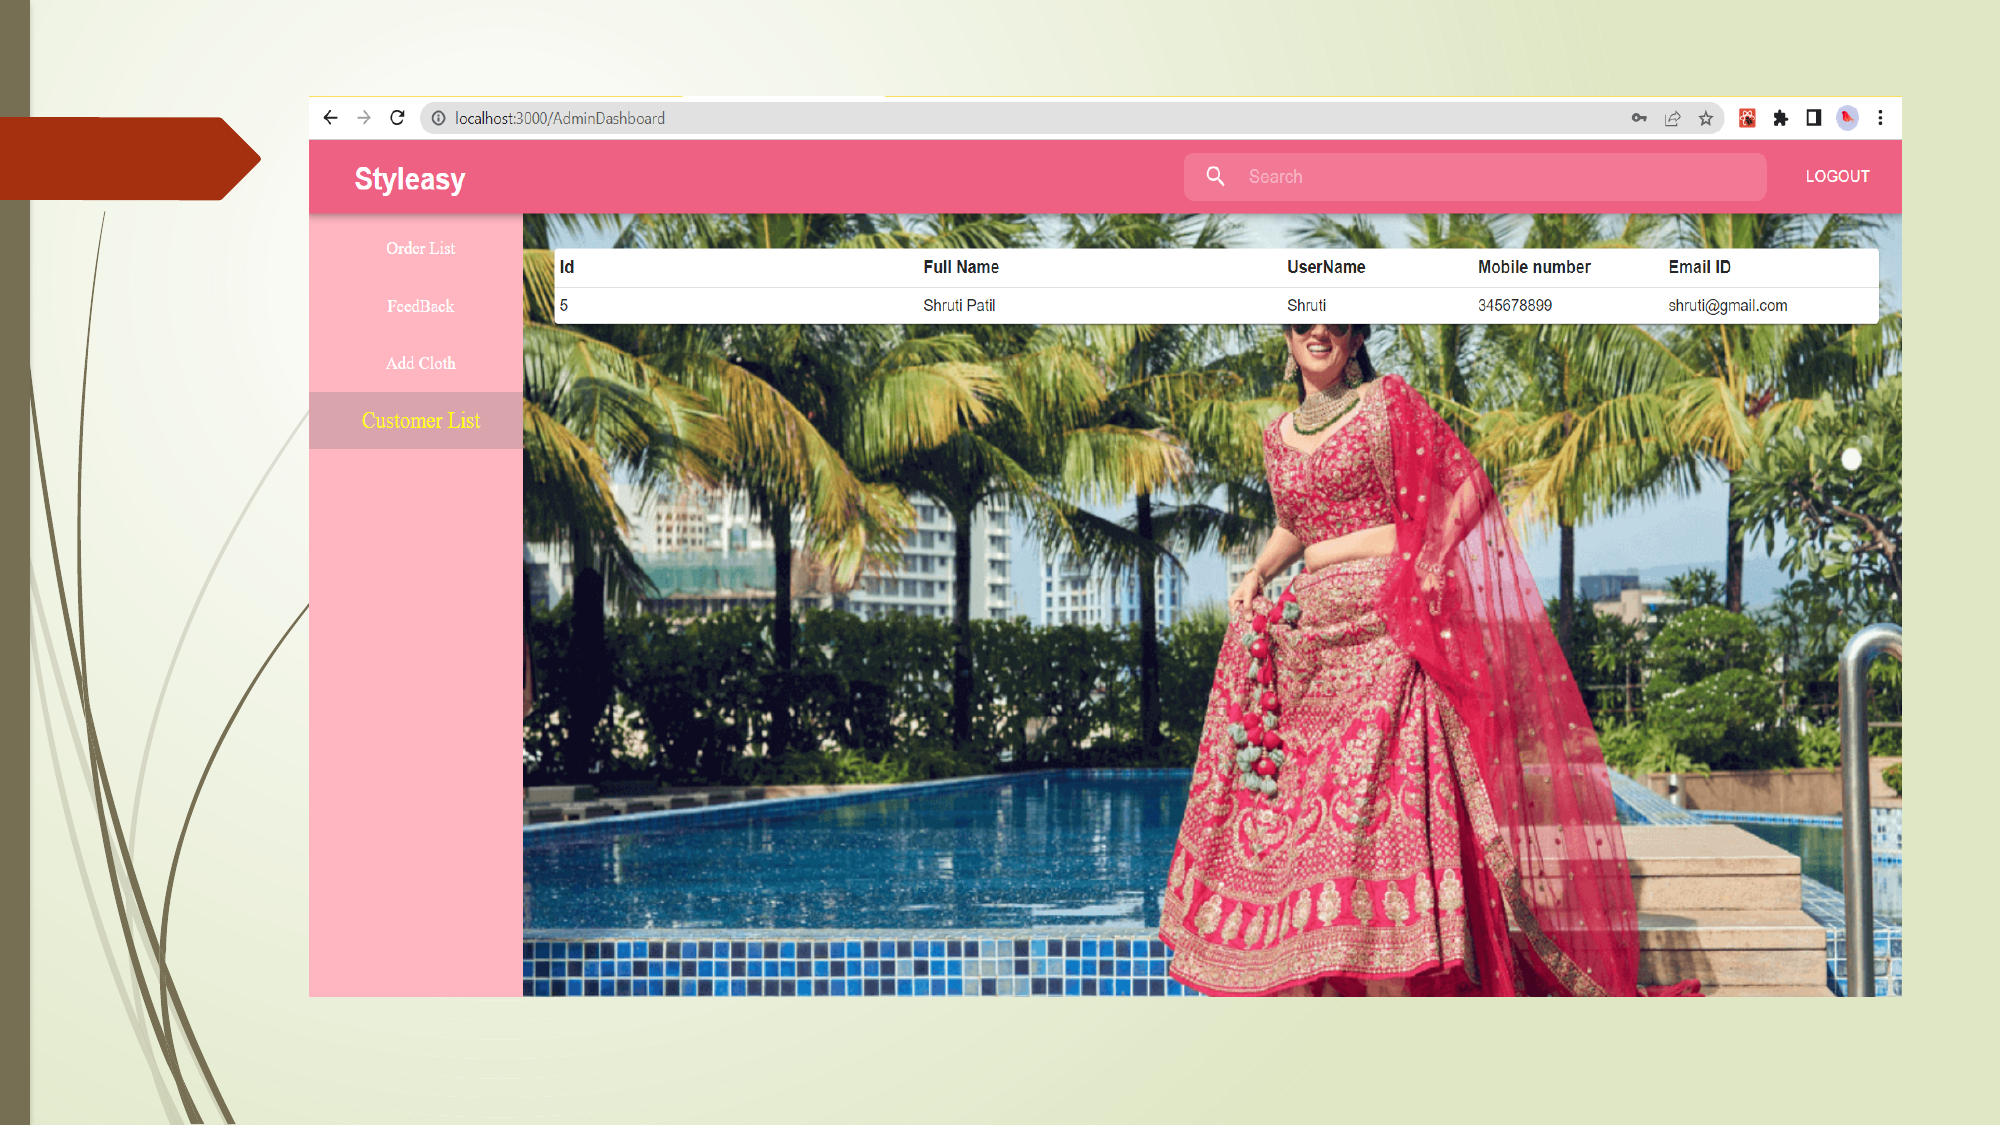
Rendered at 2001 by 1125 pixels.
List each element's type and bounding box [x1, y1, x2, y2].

list [309, 95, 1903, 997]
